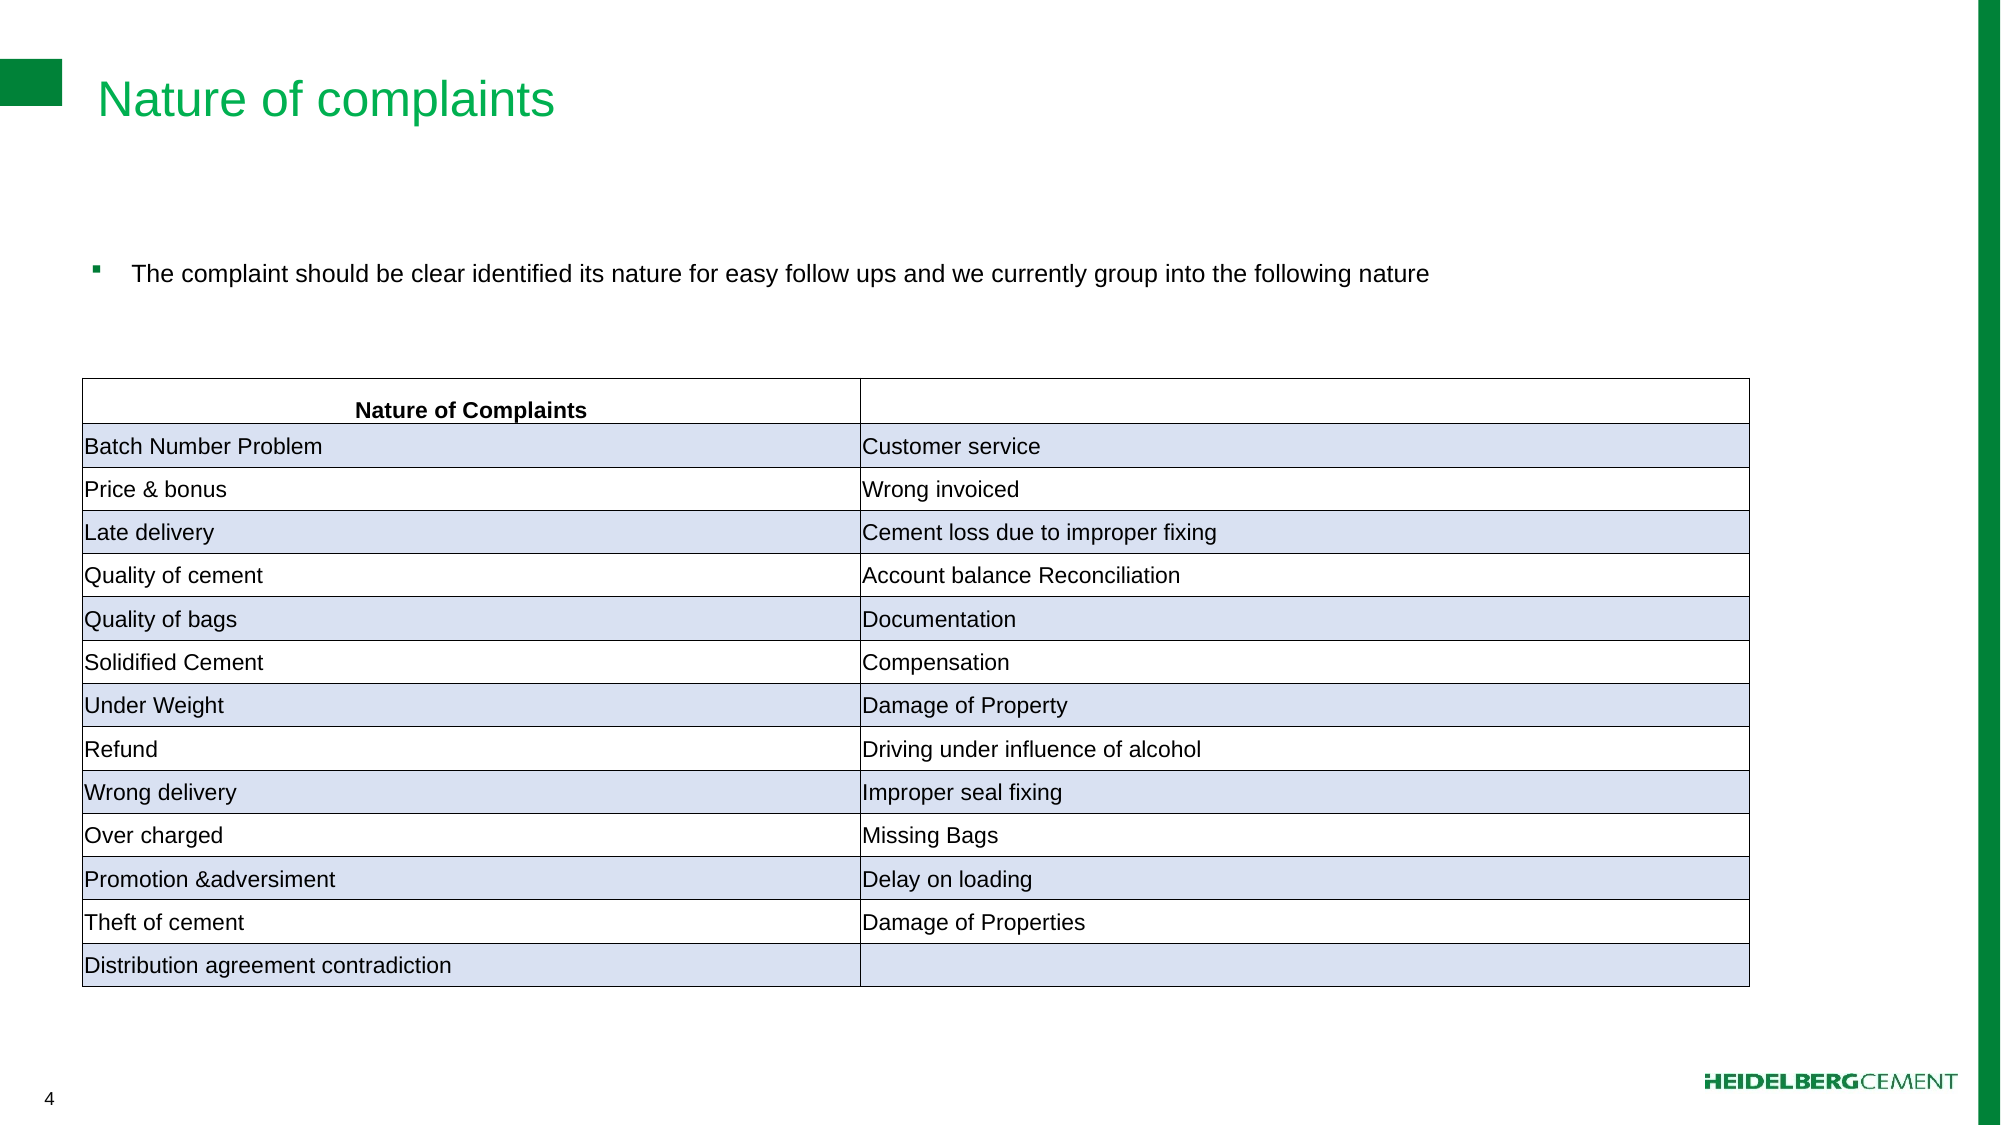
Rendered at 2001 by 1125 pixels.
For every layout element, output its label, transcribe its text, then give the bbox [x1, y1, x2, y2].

table_cell Refund [83, 727, 860, 770]
table_cell Over charged [83, 814, 860, 856]
table_cell Late delivery [83, 511, 860, 553]
table_cell Promotion &adversiment [83, 857, 860, 899]
table_cell Solidified Cement [83, 641, 860, 683]
table_cell Documentation [861, 597, 1749, 640]
table_cell Damage of Properties [861, 900, 1749, 943]
table_cell Quality of bags [83, 597, 860, 640]
table_cell [861, 944, 1749, 986]
table_cell Compensation [861, 641, 1749, 683]
table_cell Delay on loading [861, 857, 1749, 899]
table_cell Account balance Reconciliation [861, 554, 1749, 596]
table_cell Cement loss due to improper fixing [861, 511, 1749, 553]
table_cell Quality of cement [83, 554, 860, 596]
table_cell Price & bonus [83, 468, 860, 510]
table_cell Under Weight [83, 684, 860, 726]
table_header [861, 379, 1749, 423]
table_header Nature of Complaints [83, 379, 860, 423]
table_cell Improper seal fixing [861, 771, 1749, 813]
table_cell Wrong delivery [83, 771, 860, 813]
table_cell Driving under influence of alcohol [861, 727, 1749, 770]
title Nature of complaints [82, 58, 1982, 196]
table_cell Theft of cement [83, 900, 860, 943]
table_cell Missing Bags [861, 814, 1749, 856]
list The complaint should be clear identified its nature for easy follow ups and we currently group into the following nature [77, 211, 1923, 1047]
table_cell Customer service [861, 424, 1749, 467]
table_cell Batch Number Problem [83, 424, 860, 467]
table_cell Wrong invoiced [861, 468, 1749, 510]
table_cell Damage of Property [861, 684, 1749, 726]
table_cell Distribution agreement contradiction [83, 944, 860, 986]
picture [1705, 1073, 1958, 1094]
